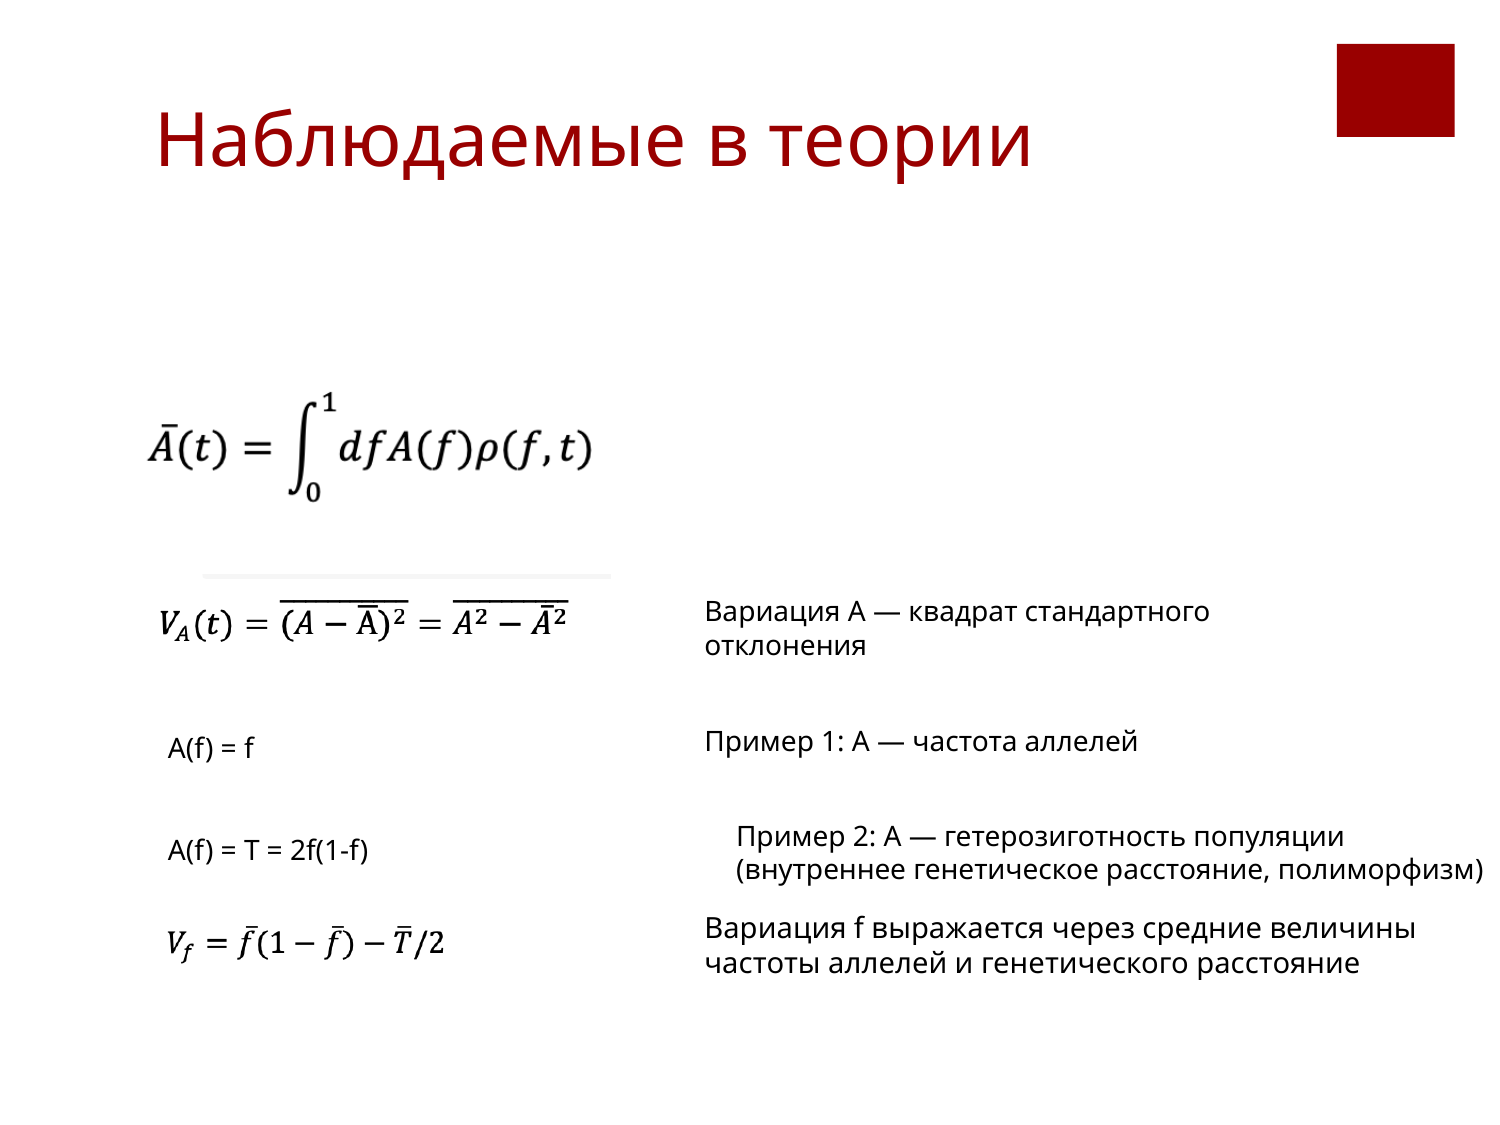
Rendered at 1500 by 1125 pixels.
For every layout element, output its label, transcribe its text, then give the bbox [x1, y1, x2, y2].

text_box Вариация f выражается через средние величины частоты аллелей и генетического расстояние [689, 902, 1440, 987]
text_box Пример 2: А — гетерозиготность популяции (внутреннее генетическое расстояние, полиморфизм) [721, 810, 1499, 893]
picture [145, 904, 463, 974]
text_box A(f) = f A(f) = T = 2f(1-f) [153, 689, 716, 873]
title Наблюдаемые в теории [139, 48, 1182, 189]
text_box Вариация А — квадрат стандартного отклонения [689, 586, 1357, 669]
text_box Пример 1: А — частота аллелей [716, 715, 1182, 764]
picture [101, 364, 661, 506]
picture [140, 574, 611, 659]
